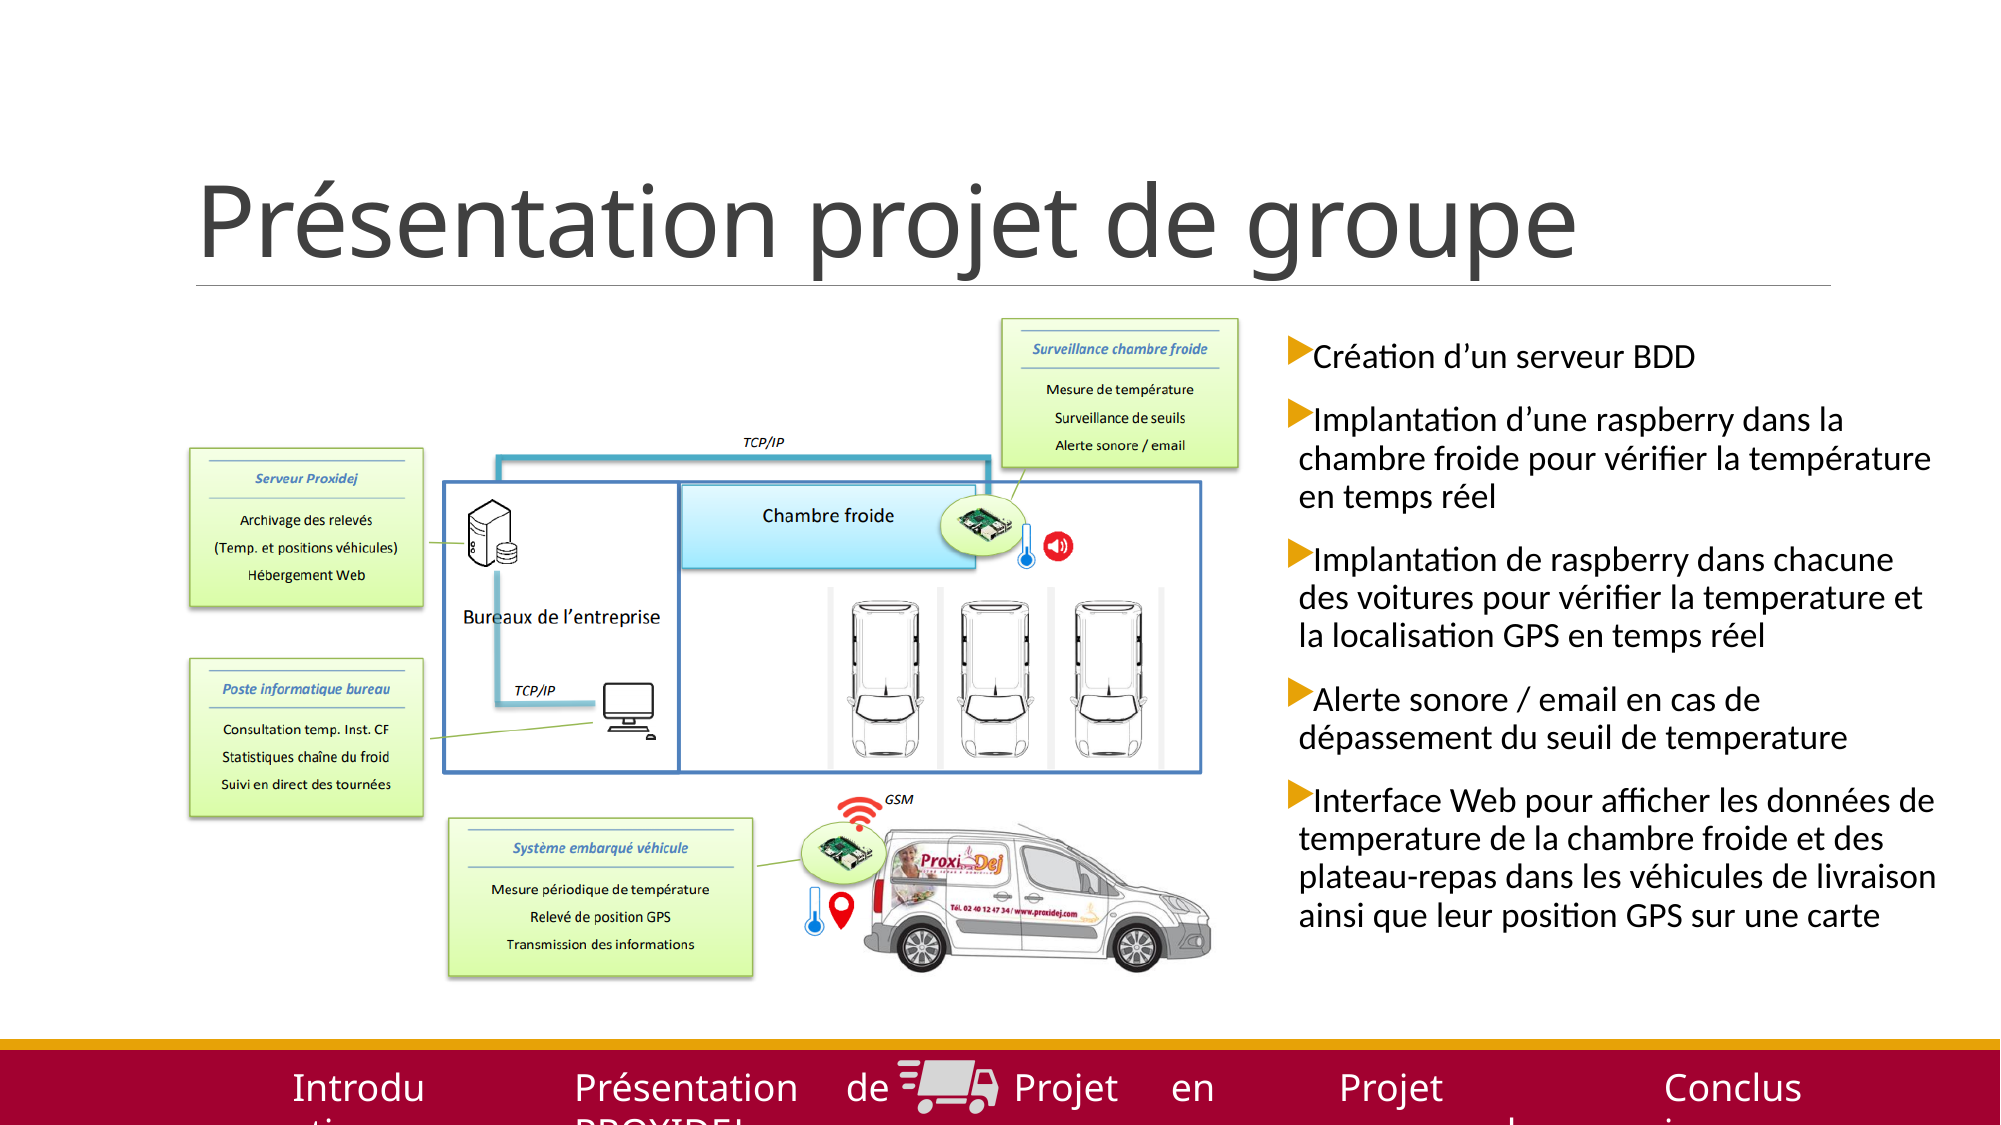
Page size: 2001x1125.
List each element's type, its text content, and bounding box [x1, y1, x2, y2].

title Présentation projet de groupe [180, 47, 1830, 285]
text_box Projet en groupe [1008, 1056, 1231, 1125]
picture [179, 302, 1271, 999]
text_box Création d’un serveur BDD Implantation d’une raspberry dans la chambre froide pour vérifier la température en temps réel Implantation de raspberry dans chacune des voitures pour vérifier la temperature et la localisation GPS en temps réel Alerte sonore / email en cas de dépassement du seuil de temperature Interface Web pour afficher les données de temperature de la chambre froide et des plateau-repas dans les véhicules de livraison ainsi que leur position GPS sur une carte [1279, 330, 1961, 971]
text_box Conclusion [1649, 1056, 1820, 1125]
text_box Présentation de PROXIDEJ [559, 1056, 894, 1125]
text_box Introduction [277, 1056, 453, 1125]
picture [897, 1036, 1000, 1125]
text_box Projet personnel [1324, 1056, 1556, 1125]
